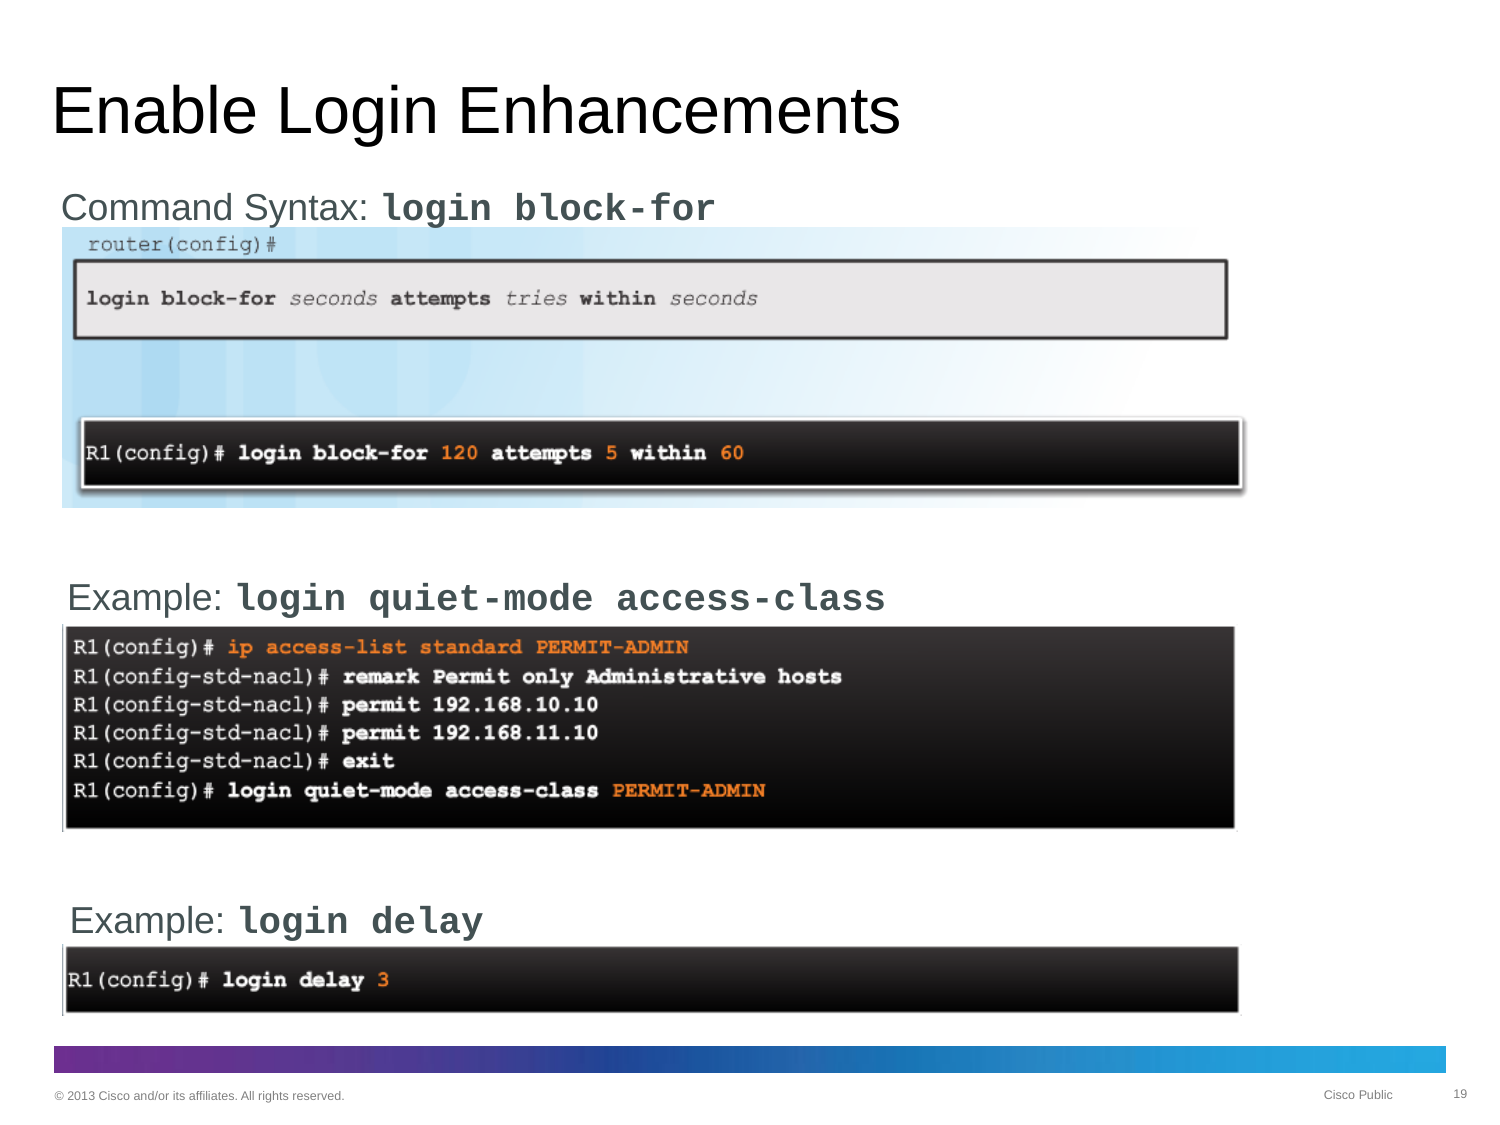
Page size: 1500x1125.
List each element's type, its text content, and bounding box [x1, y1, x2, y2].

text_box Example: login quiet-mode access-class [52, 568, 1036, 628]
text_box Example: login delay [54, 892, 1039, 951]
title Enable Login Enhancements [37, 17, 1447, 155]
picture [62, 944, 1242, 1017]
picture [62, 624, 1239, 833]
text_box Command Syntax: login block-for [46, 178, 1030, 238]
picture [54, 1046, 1446, 1073]
picture [62, 227, 1256, 508]
